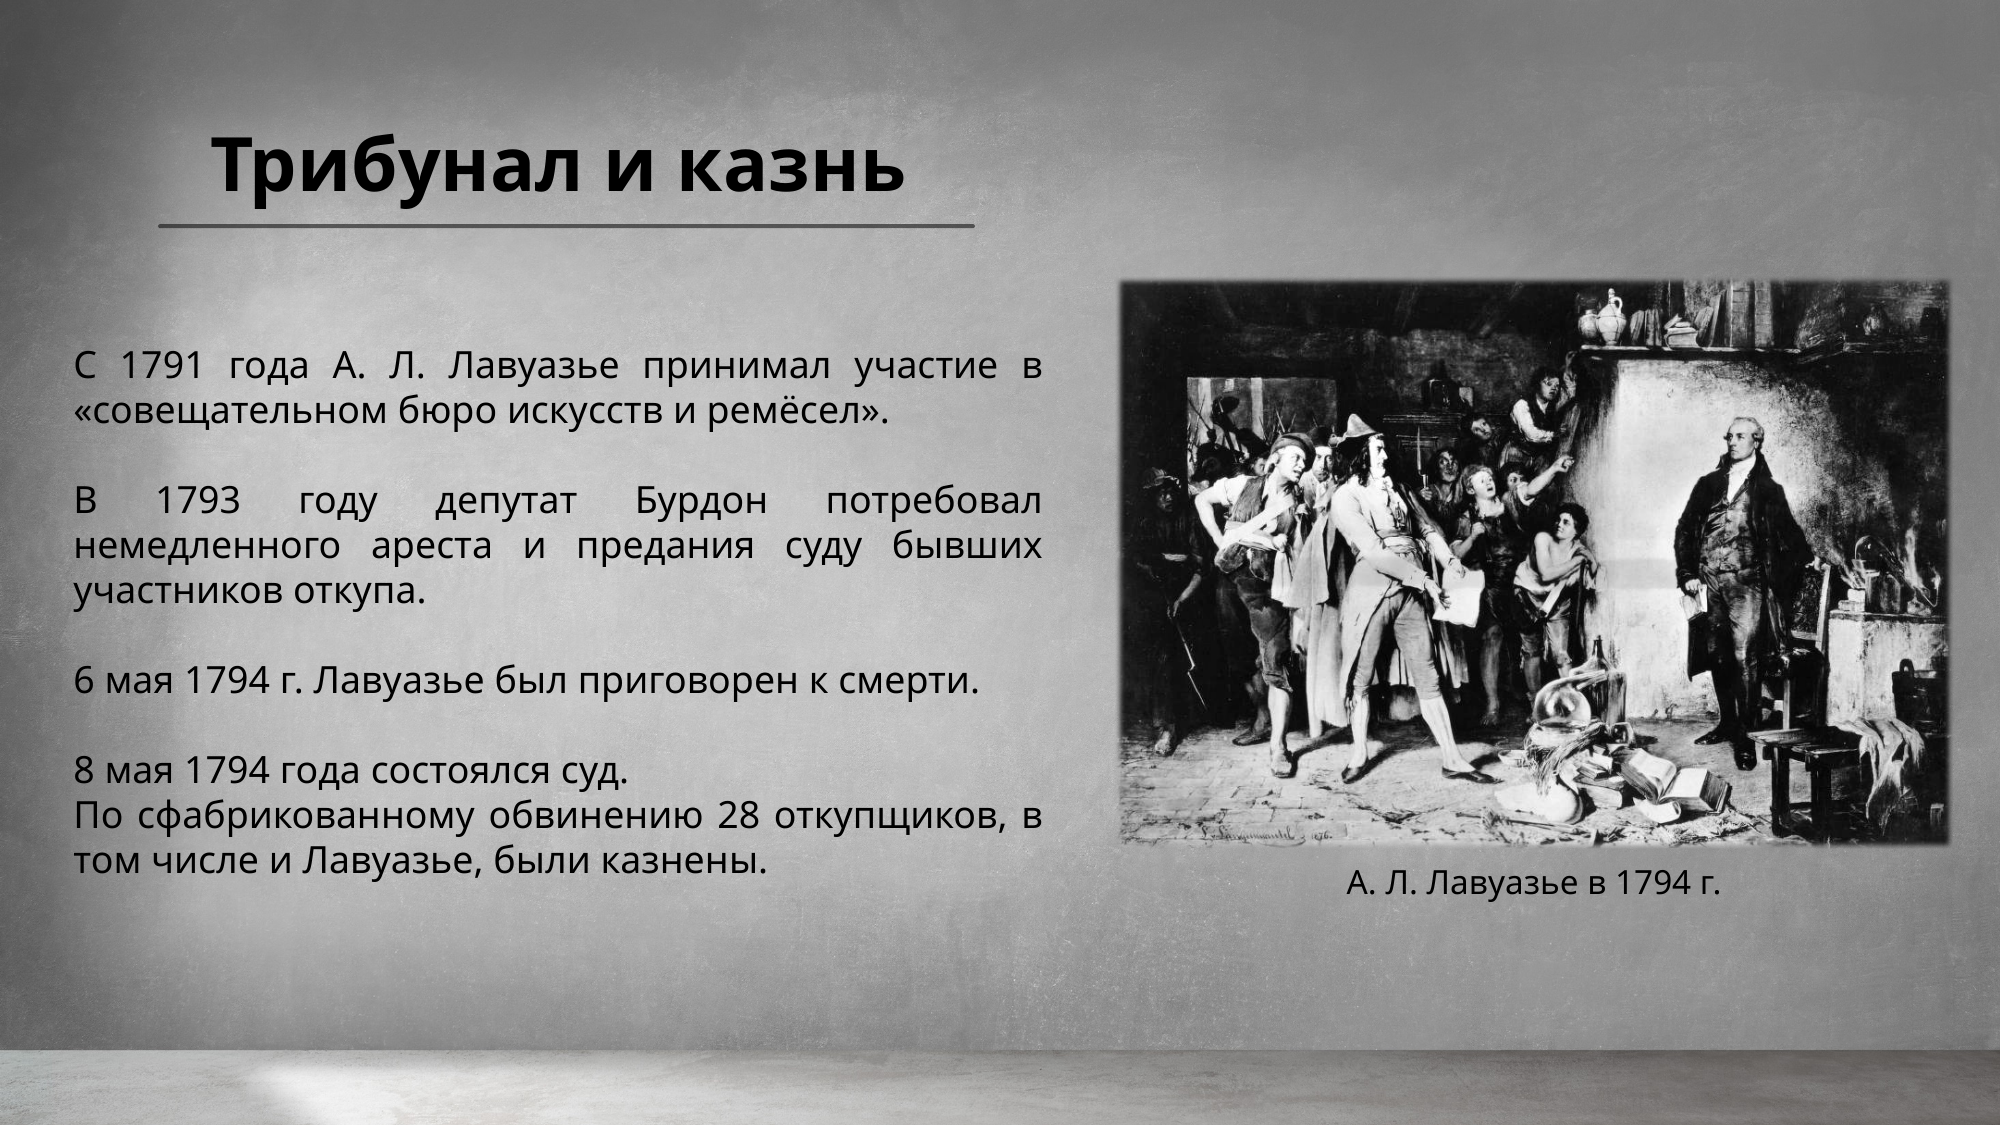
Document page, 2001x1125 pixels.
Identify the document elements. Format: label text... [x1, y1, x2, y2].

text_box С 1791 года А. Л. Лавуазье принимал участие в «совещательном бюро искусств и ремёсел». В 1793 году депутат Бурдон потребовал немедленного ареста и предания суду бывших участников откупа. 6 мая 1794 г. Лавуазье был приговорен к смерти. 8 мая 1794 года состоялся суд. По сфабрикованному обвинению 28 откупщиков, в том числе и Лавуазье, были казнены. [58, 333, 1059, 889]
picture [0, 0, 2000, 1125]
text_box Трибунал и казнь [58, 109, 1059, 215]
text_box А. Л. Лавуазье в 1794 г. [1268, 853, 1801, 909]
